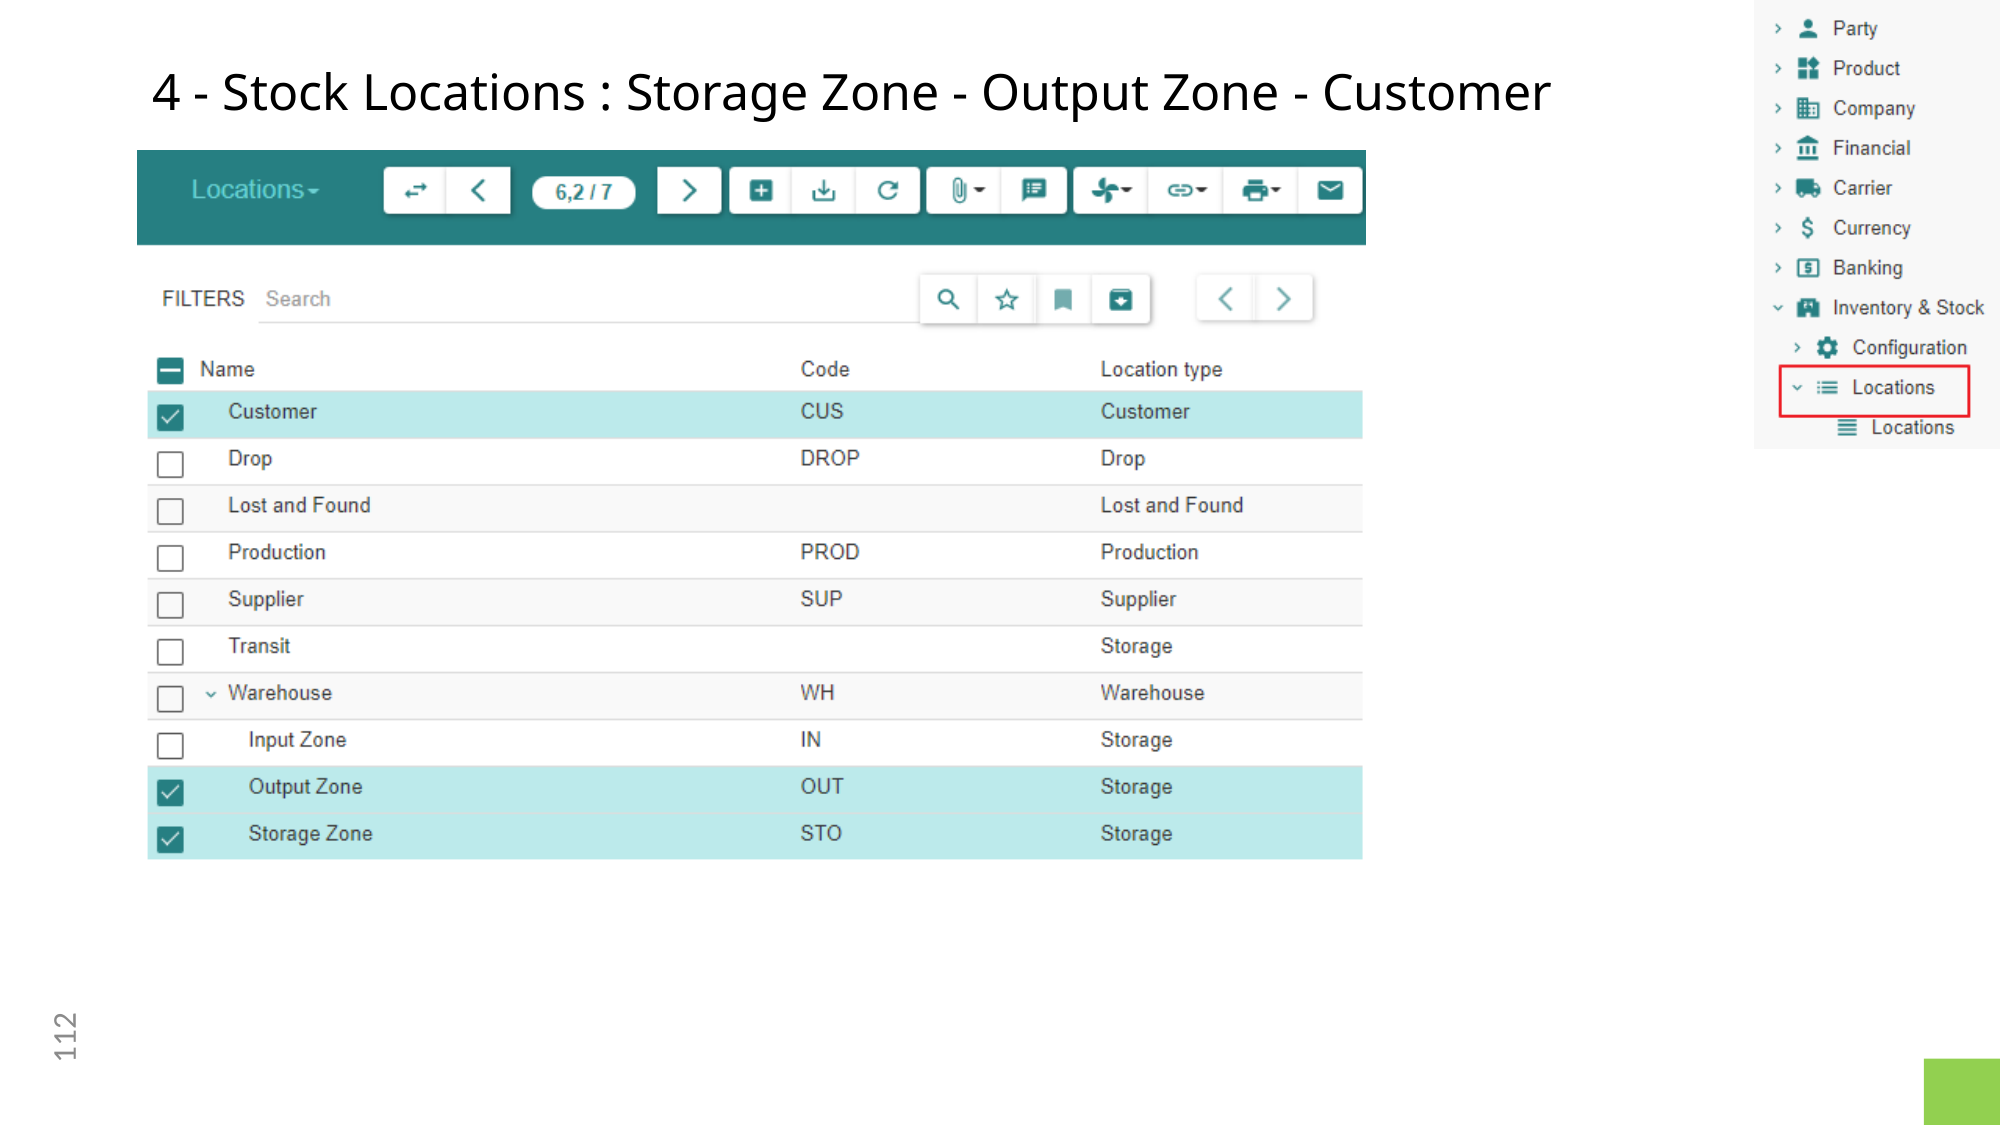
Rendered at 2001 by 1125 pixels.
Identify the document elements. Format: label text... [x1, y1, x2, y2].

slide_number 112 [32, 969, 93, 1108]
picture [137, 150, 1366, 870]
text_box [1923, 1058, 2000, 1125]
picture [1754, 0, 2000, 449]
title 4 - Stock Locations : Storage Zone - Output Zone - Customer [137, 59, 1754, 136]
